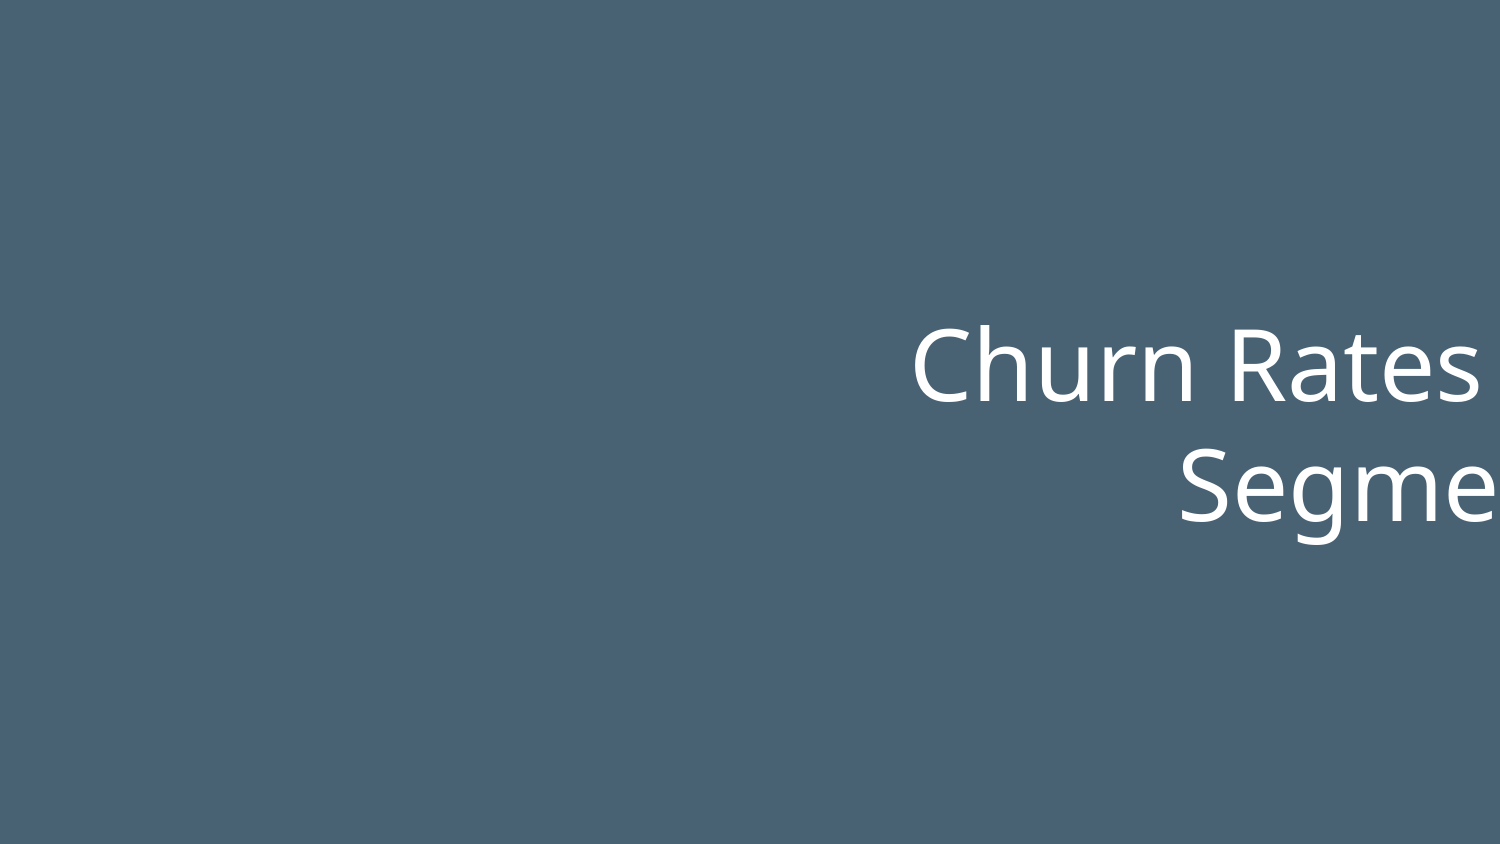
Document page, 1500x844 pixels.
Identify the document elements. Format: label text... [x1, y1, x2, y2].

text_box Churn Rates by User Segment [689, 293, 1500, 550]
